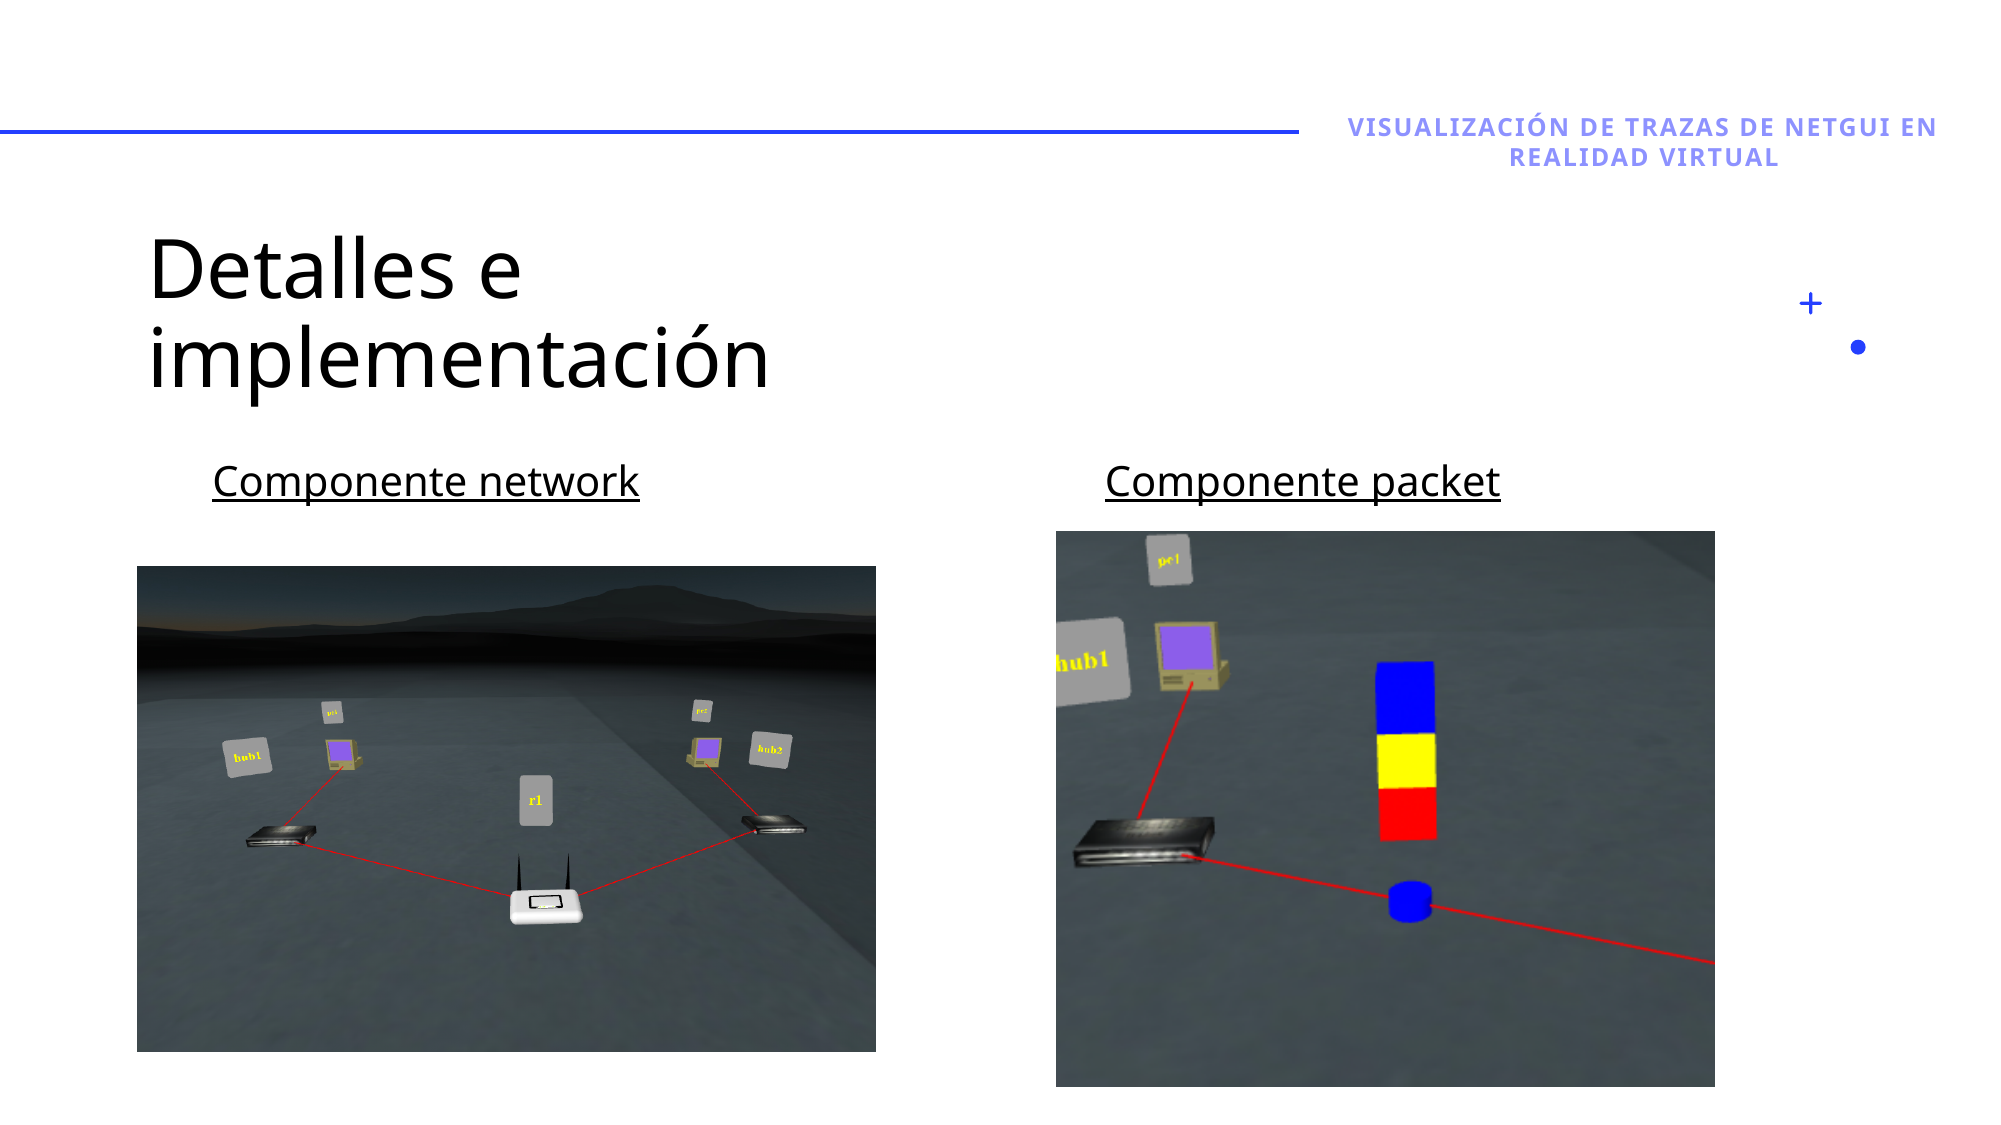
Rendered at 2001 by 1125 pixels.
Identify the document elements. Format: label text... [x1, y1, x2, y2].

text_box Componente packet [1089, 441, 1727, 983]
picture [137, 566, 876, 1052]
list Componente network [197, 441, 776, 566]
footer VISUALIZACIÓN DE TRAZAS DE NETGUI EN REALIDAD VIRTUAL [1306, 101, 1982, 181]
picture [1056, 531, 1715, 1088]
title Detalles e implementación [131, 218, 1148, 413]
